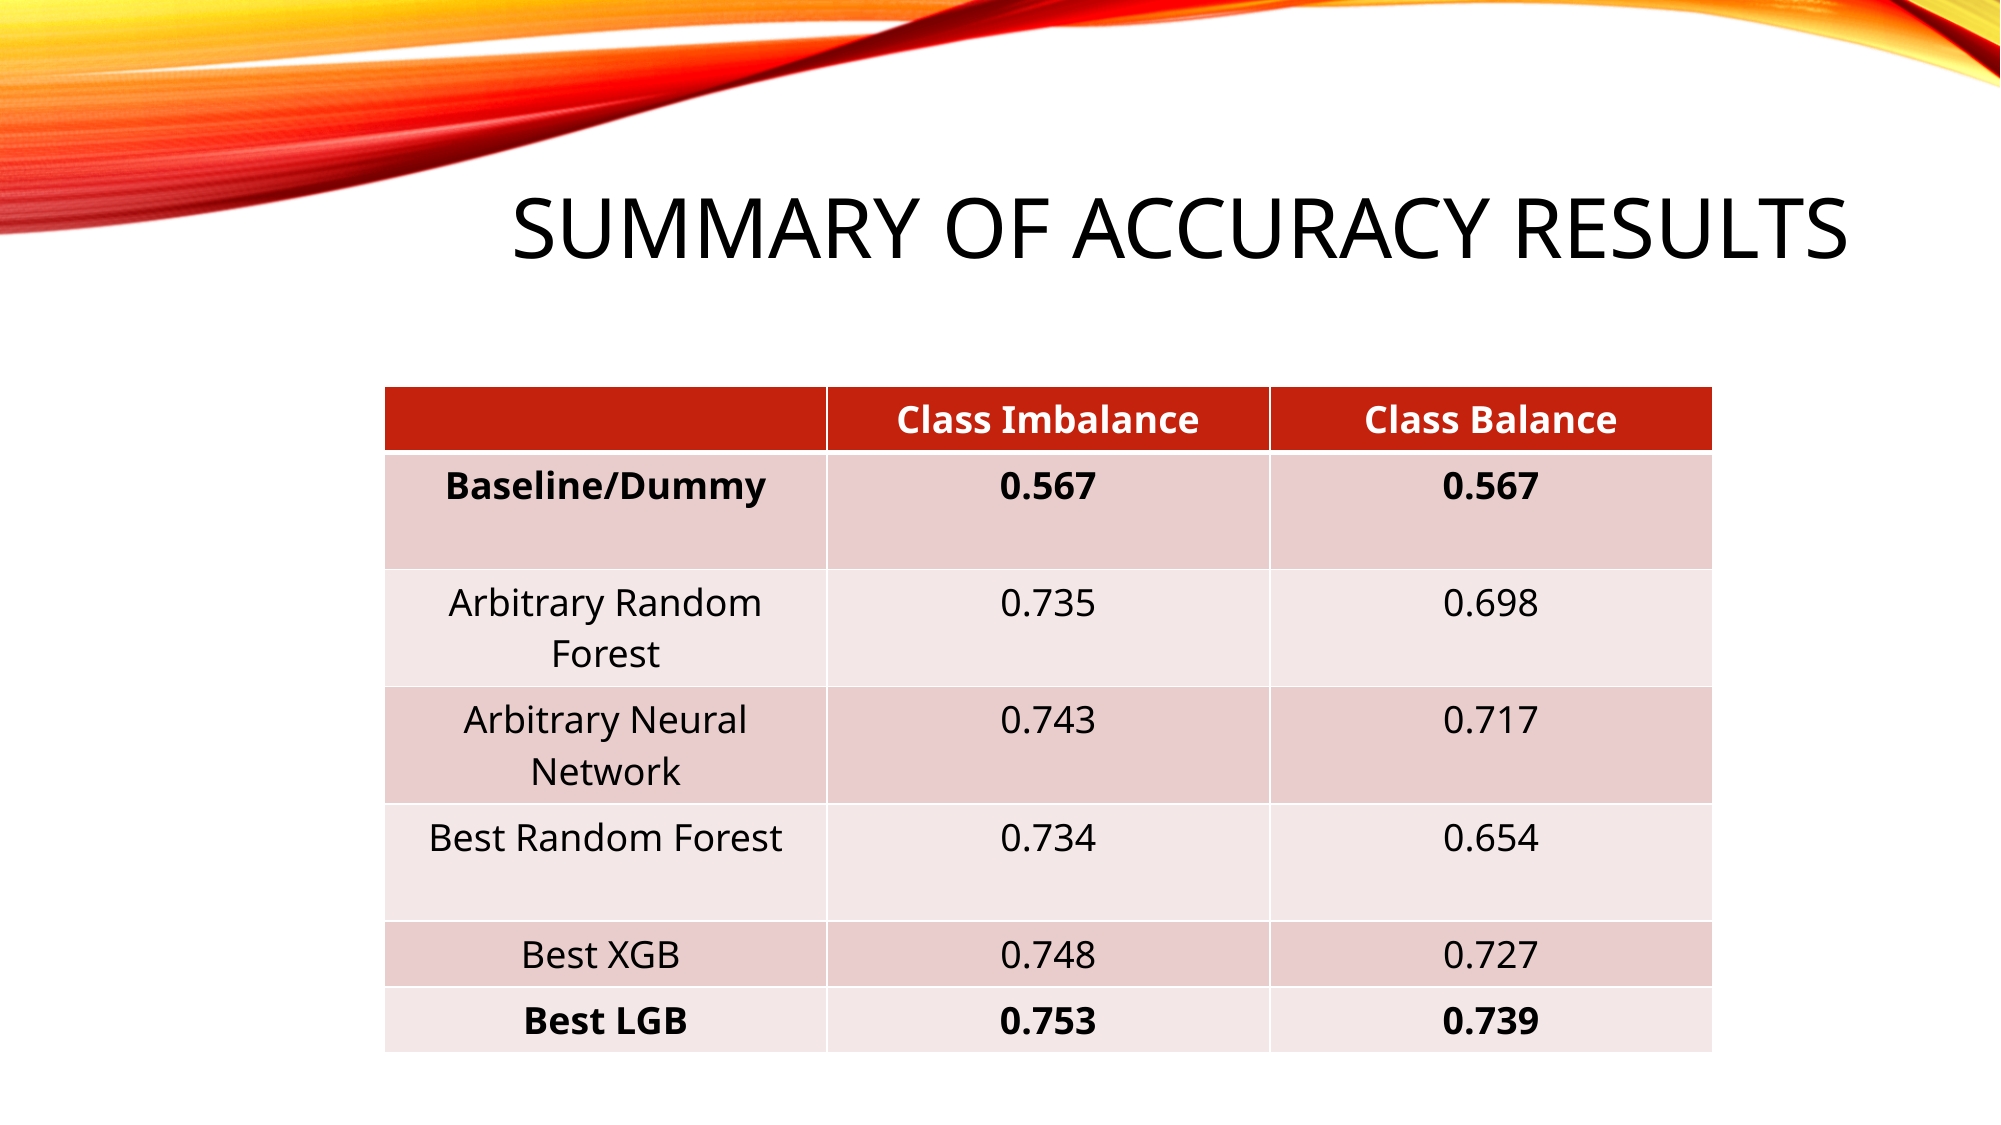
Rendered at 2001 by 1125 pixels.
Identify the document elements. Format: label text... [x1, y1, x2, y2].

table_cell 0.567 [828, 455, 1269, 569]
table_cell 0.748 [828, 922, 1269, 986]
table_header Class Imbalance [828, 387, 1269, 450]
title Summary of Accuracy results [474, 125, 1888, 338]
table_cell Baseline/Dummy [385, 455, 826, 569]
table_cell Arbitrary Random Forest [385, 570, 826, 686]
table_cell 0.739 [1271, 988, 1712, 1052]
table_cell 0.698 [1271, 570, 1712, 686]
table_cell 0.734 [828, 805, 1269, 920]
picture [0, 0, 2000, 237]
table_cell Best XGB [385, 922, 826, 986]
table_cell 0.727 [1271, 922, 1712, 986]
table_cell 0.735 [828, 570, 1269, 686]
table_cell Best Random Forest [385, 805, 826, 920]
table_cell 0.717 [1271, 687, 1712, 803]
table_header Class Balance [1271, 387, 1712, 450]
table_cell 0.567 [1271, 455, 1712, 569]
table_cell 0.654 [1271, 805, 1712, 920]
table_cell 0.743 [828, 687, 1269, 803]
table_cell 0.753 [828, 988, 1269, 1052]
table_cell Arbitrary Neural Network [385, 687, 826, 803]
table_cell Best LGB [385, 988, 826, 1052]
table_header [385, 387, 826, 450]
